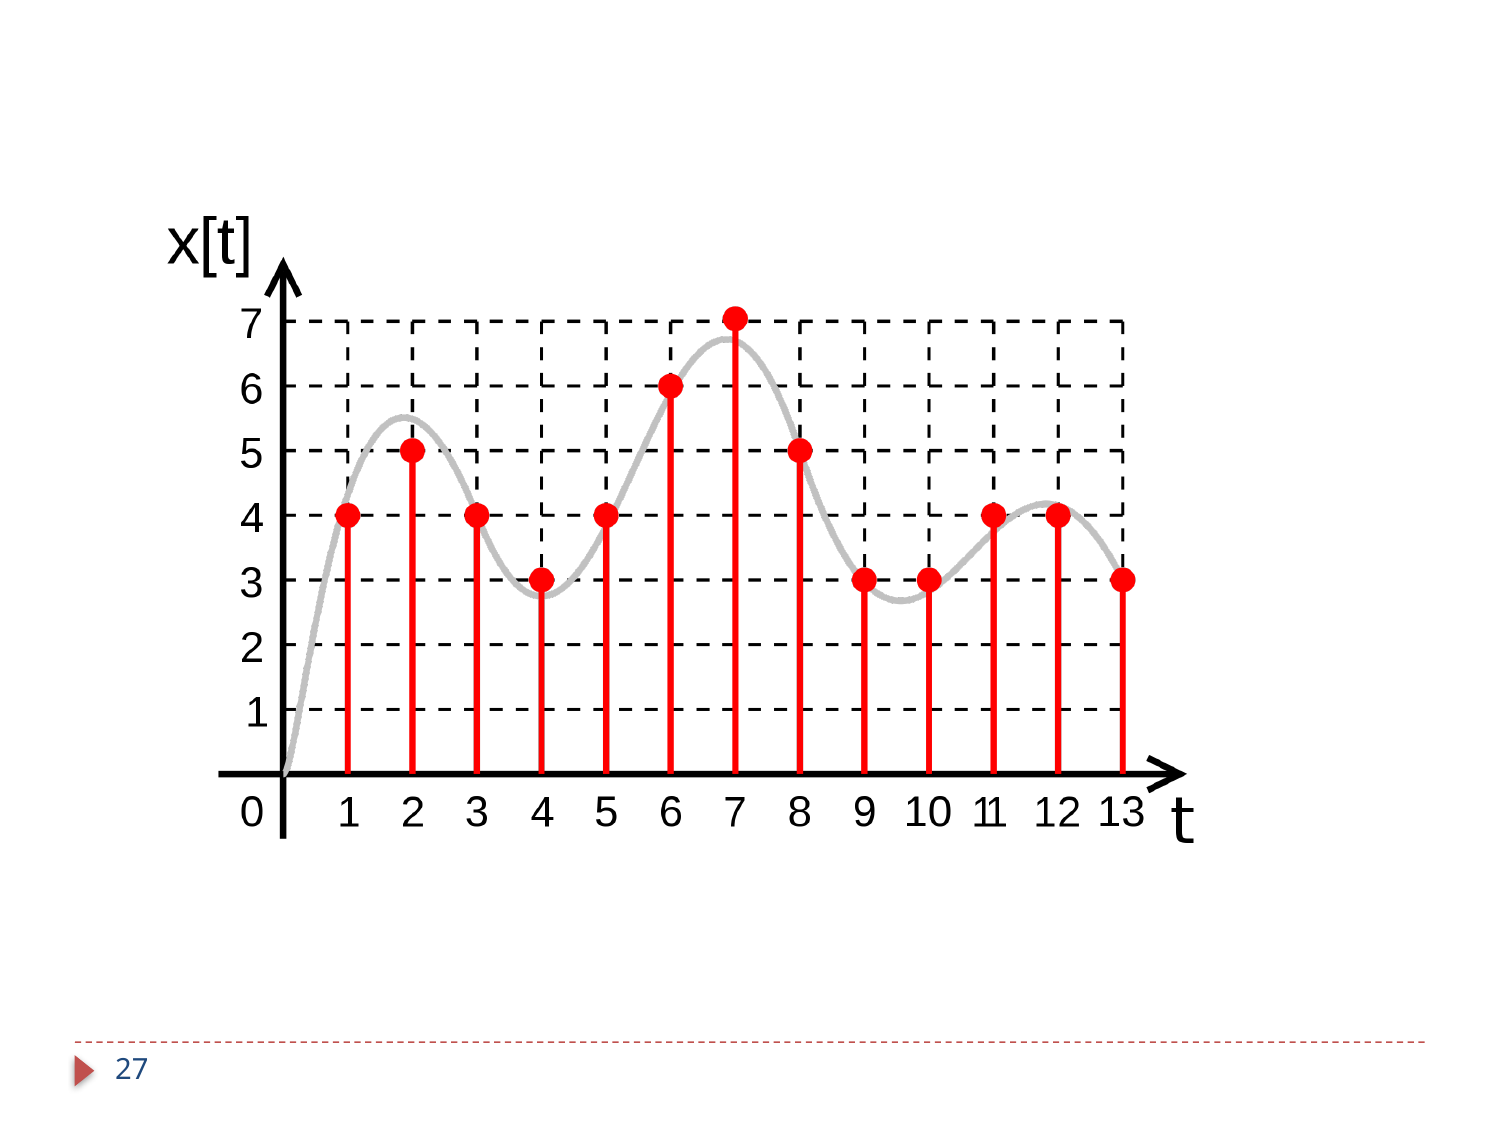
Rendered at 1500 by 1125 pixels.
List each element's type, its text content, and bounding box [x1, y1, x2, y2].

picture [149, 199, 1219, 859]
slide_number 27 [100, 1042, 426, 1103]
